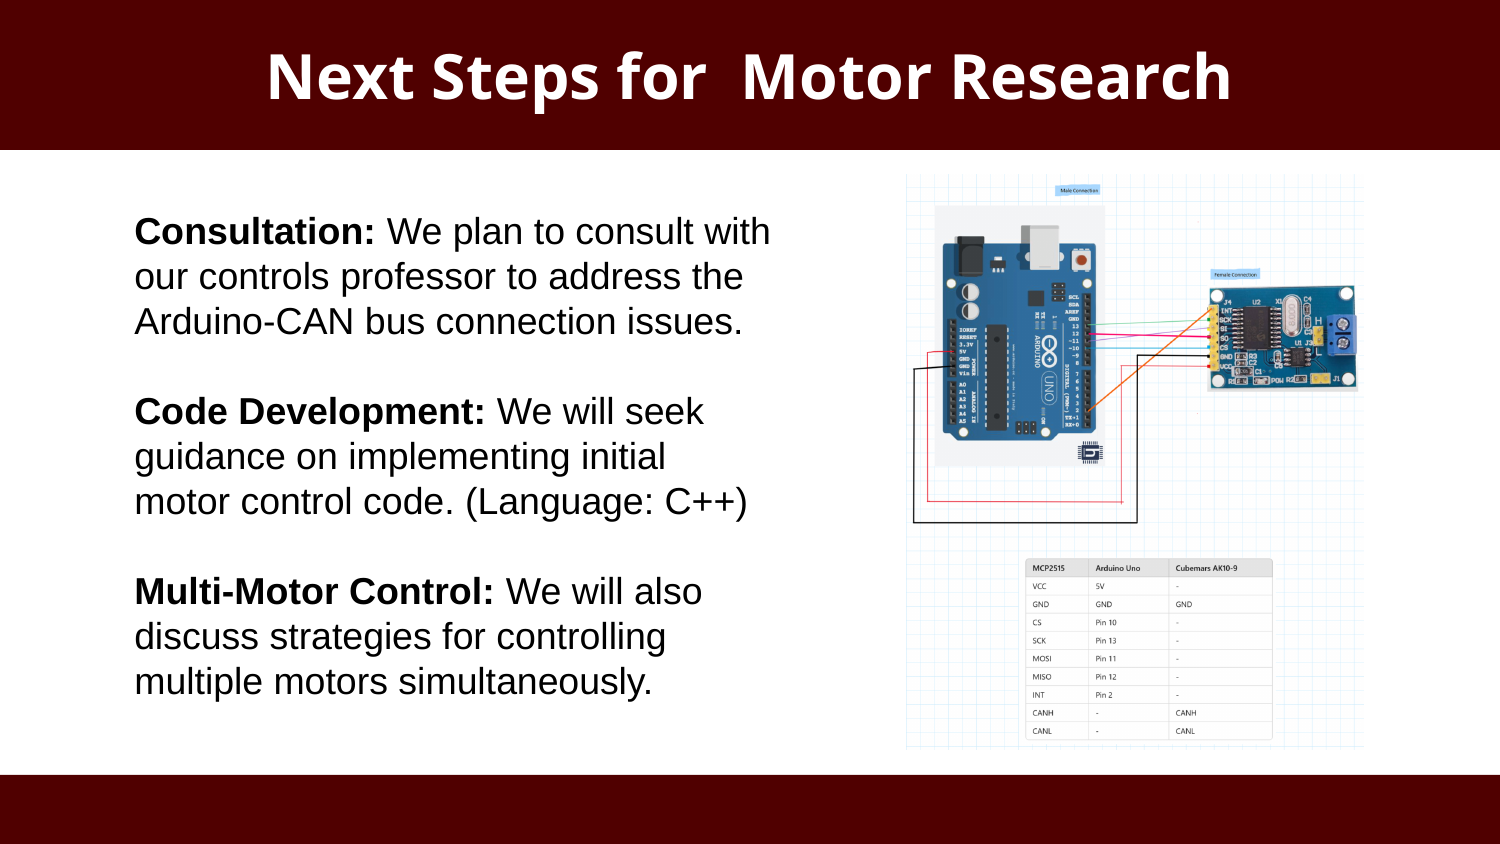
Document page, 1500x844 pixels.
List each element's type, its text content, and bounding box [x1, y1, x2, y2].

text_box Consultation: We plan to consult with our controls professor to address the Arduino-CAN bus connection issues. Code Development: We will seek guidance on implementing initial motor control code. (Language: C++) Multi-Motor Control: We will also discuss strategies for controlling multiple motors simultaneously. [44, 191, 787, 762]
picture [906, 174, 1364, 751]
title [0, 774, 1500, 844]
title Next Steps for Motor Research [0, 0, 1500, 150]
